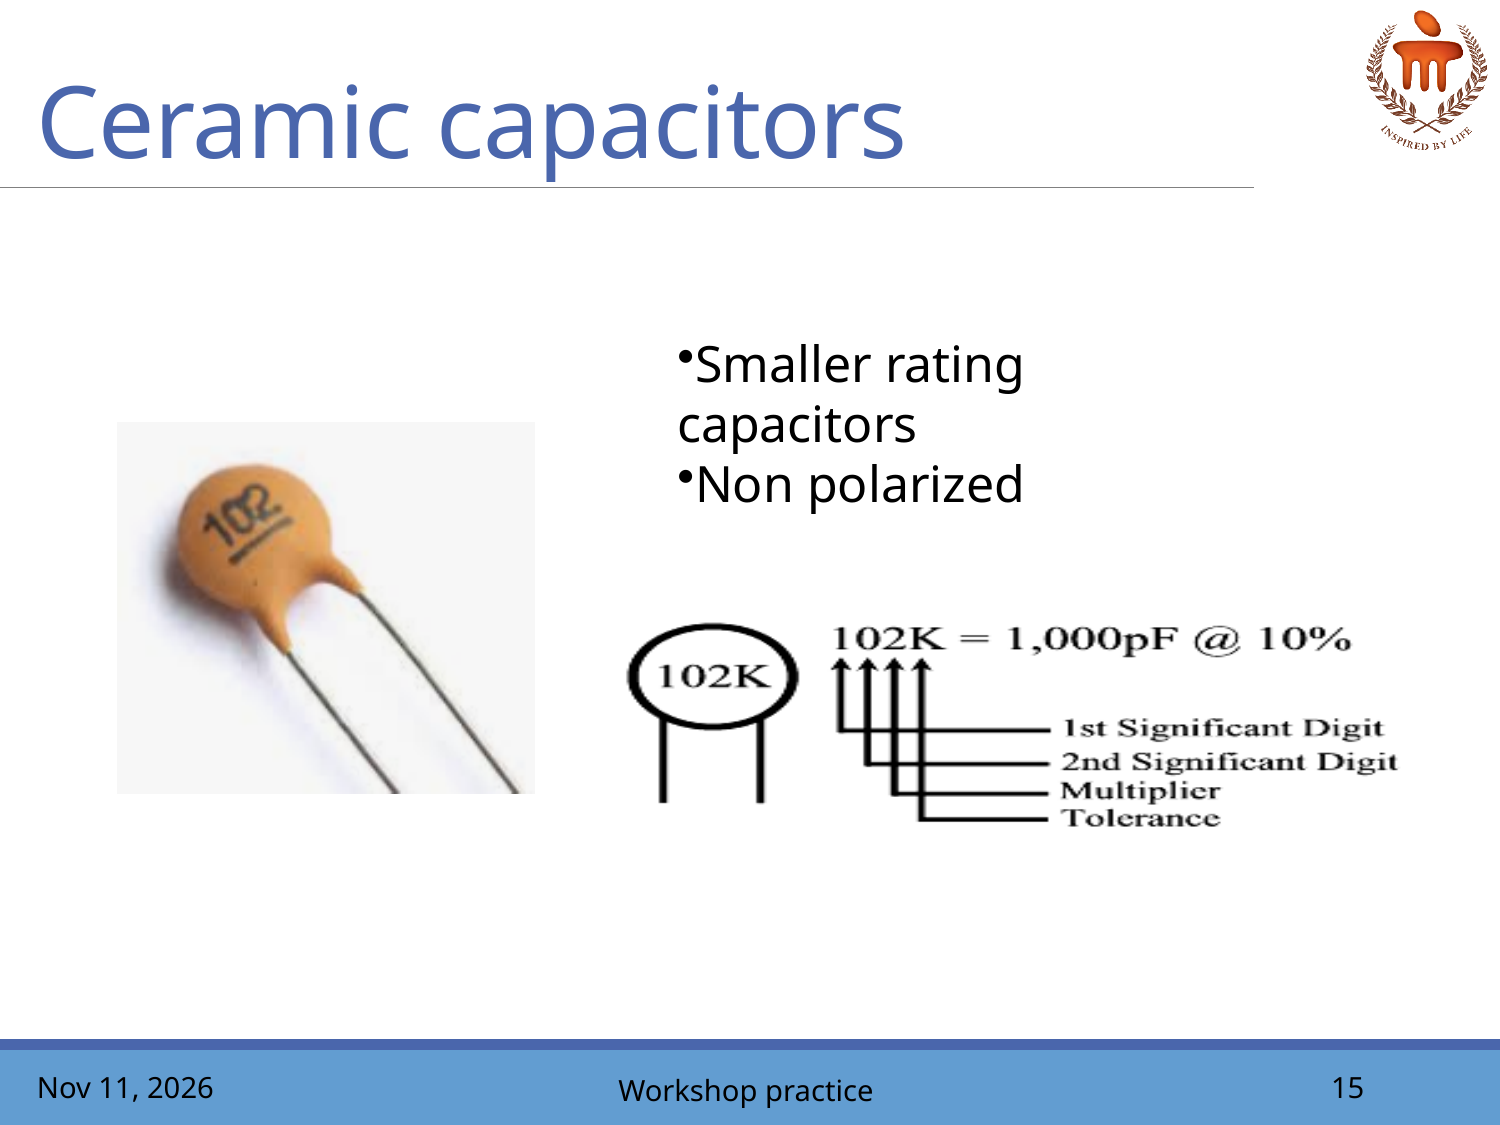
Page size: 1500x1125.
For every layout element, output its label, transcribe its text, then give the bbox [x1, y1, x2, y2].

slide_number 15 [1218, 1059, 1380, 1120]
footer Workshop practice [404, 1059, 1088, 1120]
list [116, 422, 536, 795]
picture [599, 612, 1438, 914]
title Ceramic capacitors [21, 0, 1472, 187]
text_box Smaller rating capacitors Non polarized [662, 324, 1288, 580]
picture [1472, 8, 1492, 151]
slide_number 24-May-21 [21, 1059, 327, 1120]
